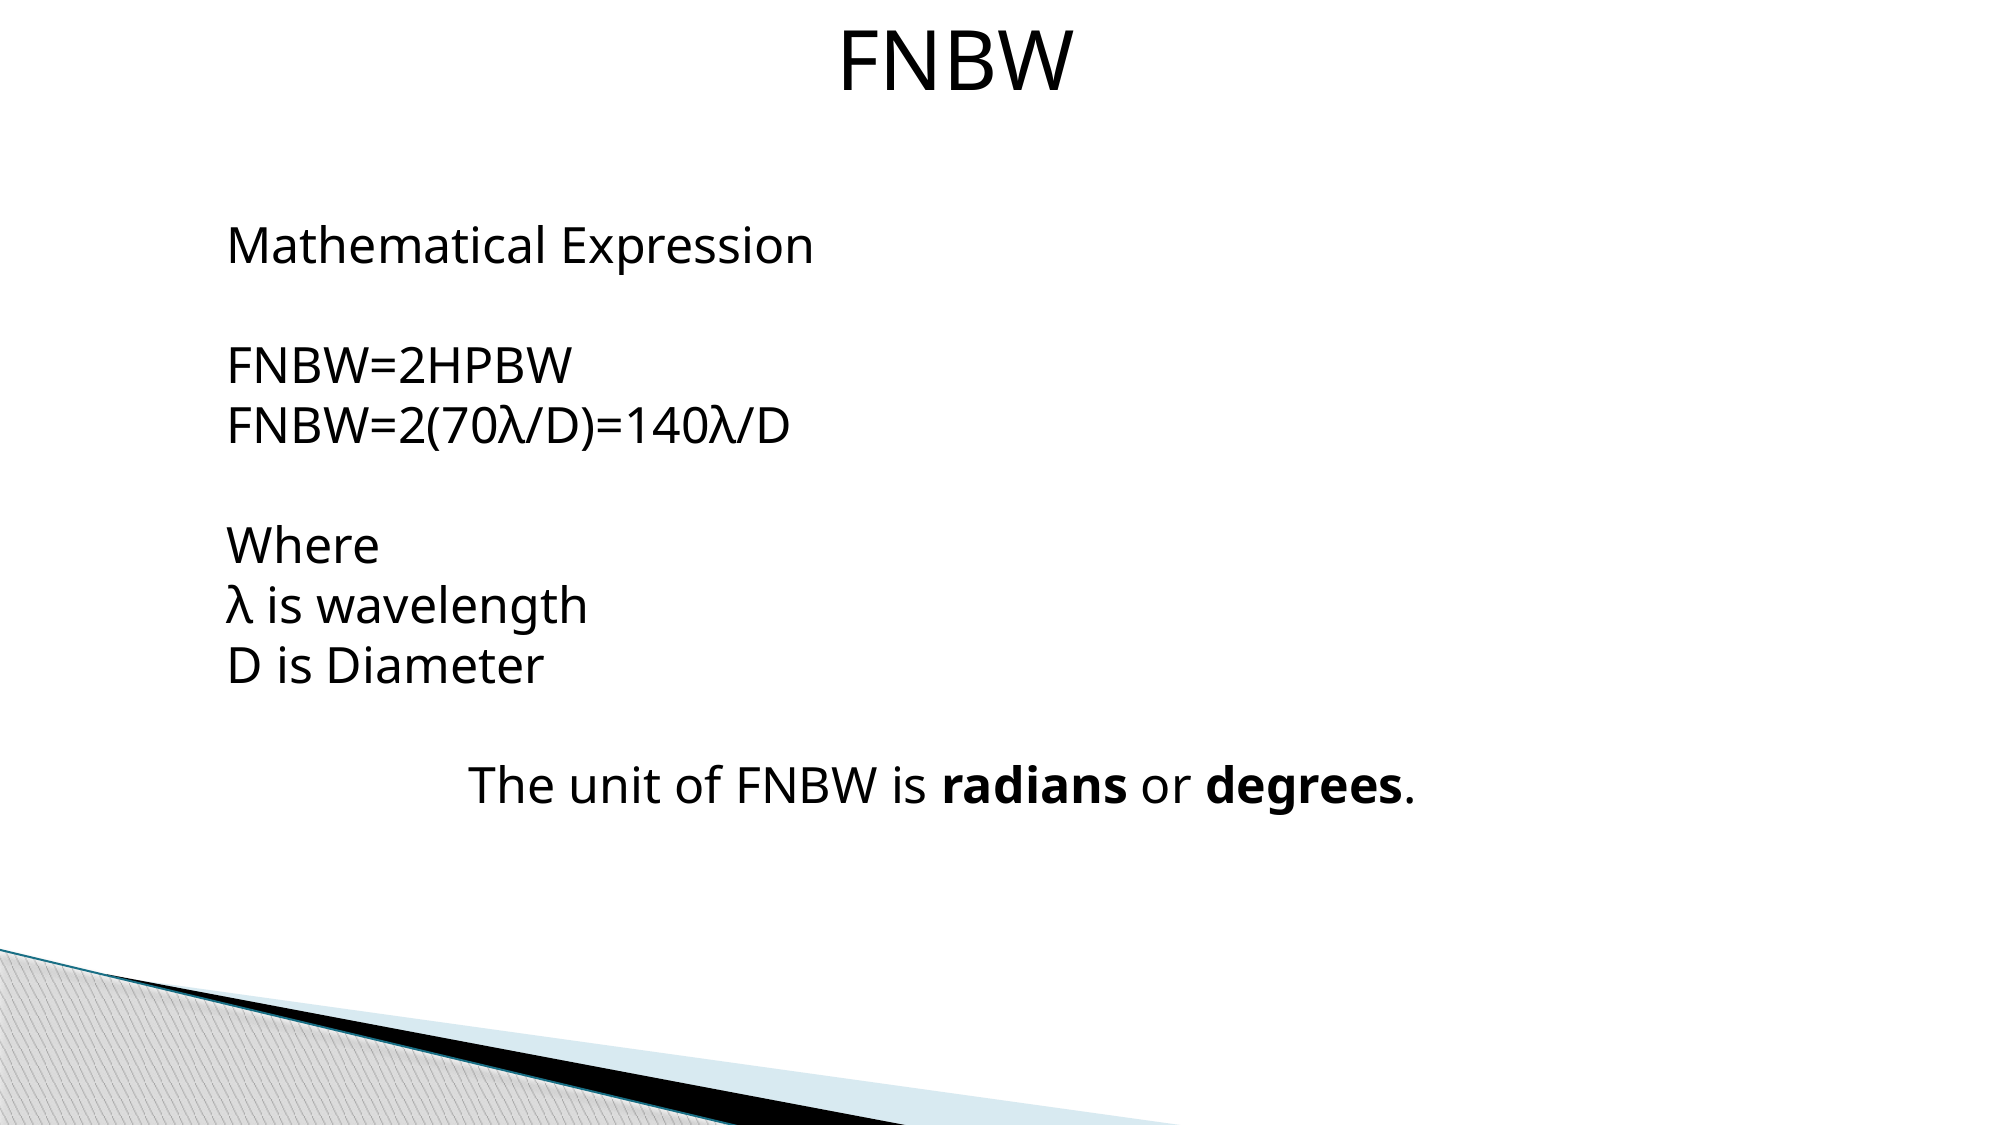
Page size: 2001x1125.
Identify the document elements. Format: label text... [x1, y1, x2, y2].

text_box FNBW [169, 0, 1743, 115]
text_box Mathematical Expression FNBW=2HPBW FNBW=2(70λ/D)=140λ/D Where λ is wavelength D is Diameter The unit of FNBW is radians or degrees. [211, 205, 1674, 941]
